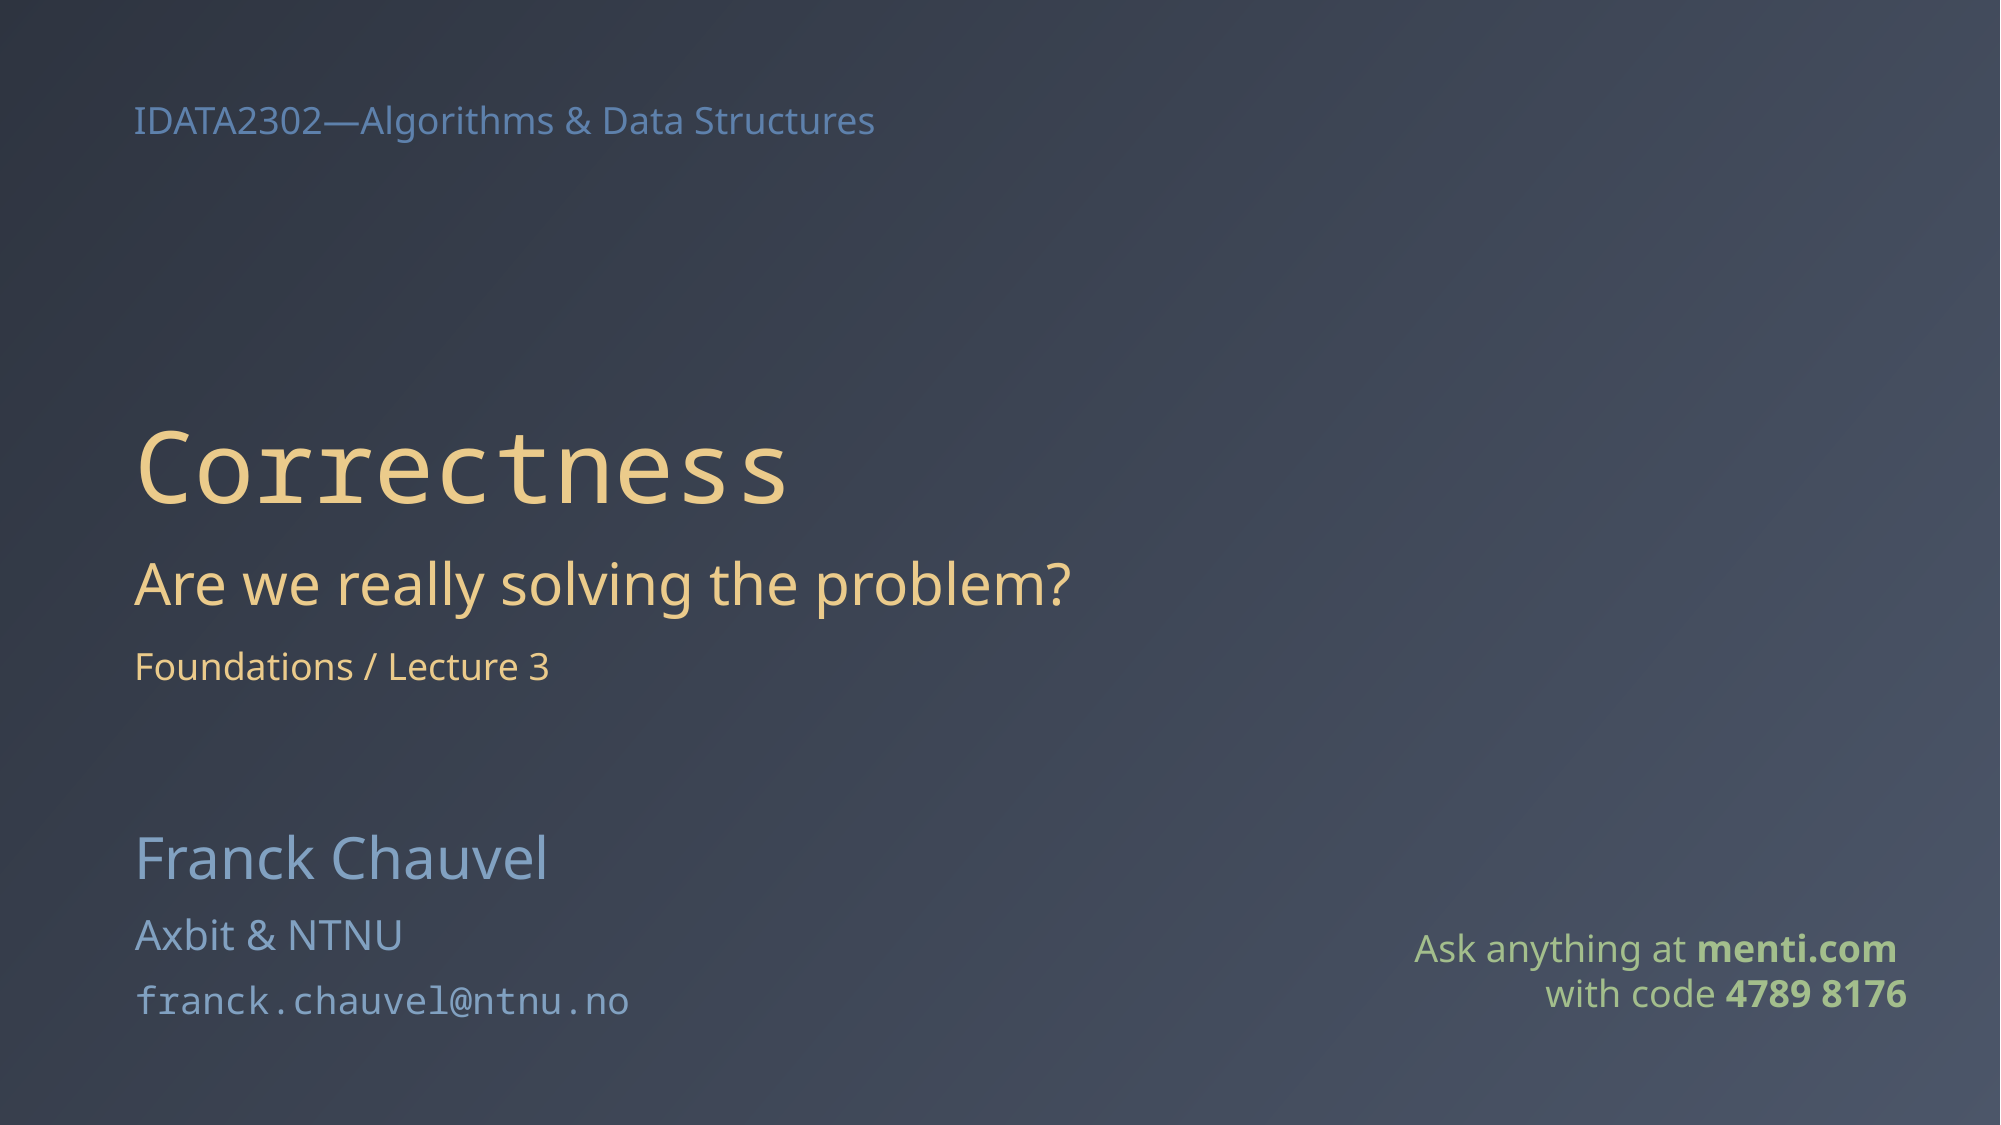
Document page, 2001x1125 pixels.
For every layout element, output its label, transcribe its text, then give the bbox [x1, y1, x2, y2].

title Correctness [119, 251, 1877, 533]
subtitle Are we really solving the problem? [119, 536, 1877, 636]
list Axbit & NTNU [119, 899, 1878, 975]
list Foundations / Lecture 3 [119, 640, 1876, 716]
list Franck Chauvel [119, 822, 1877, 899]
list franck.chauvel@ntnu.no [119, 975, 1881, 1031]
text_box Ask anything at menti.com with code 4789 8176 [1399, 917, 1923, 1022]
